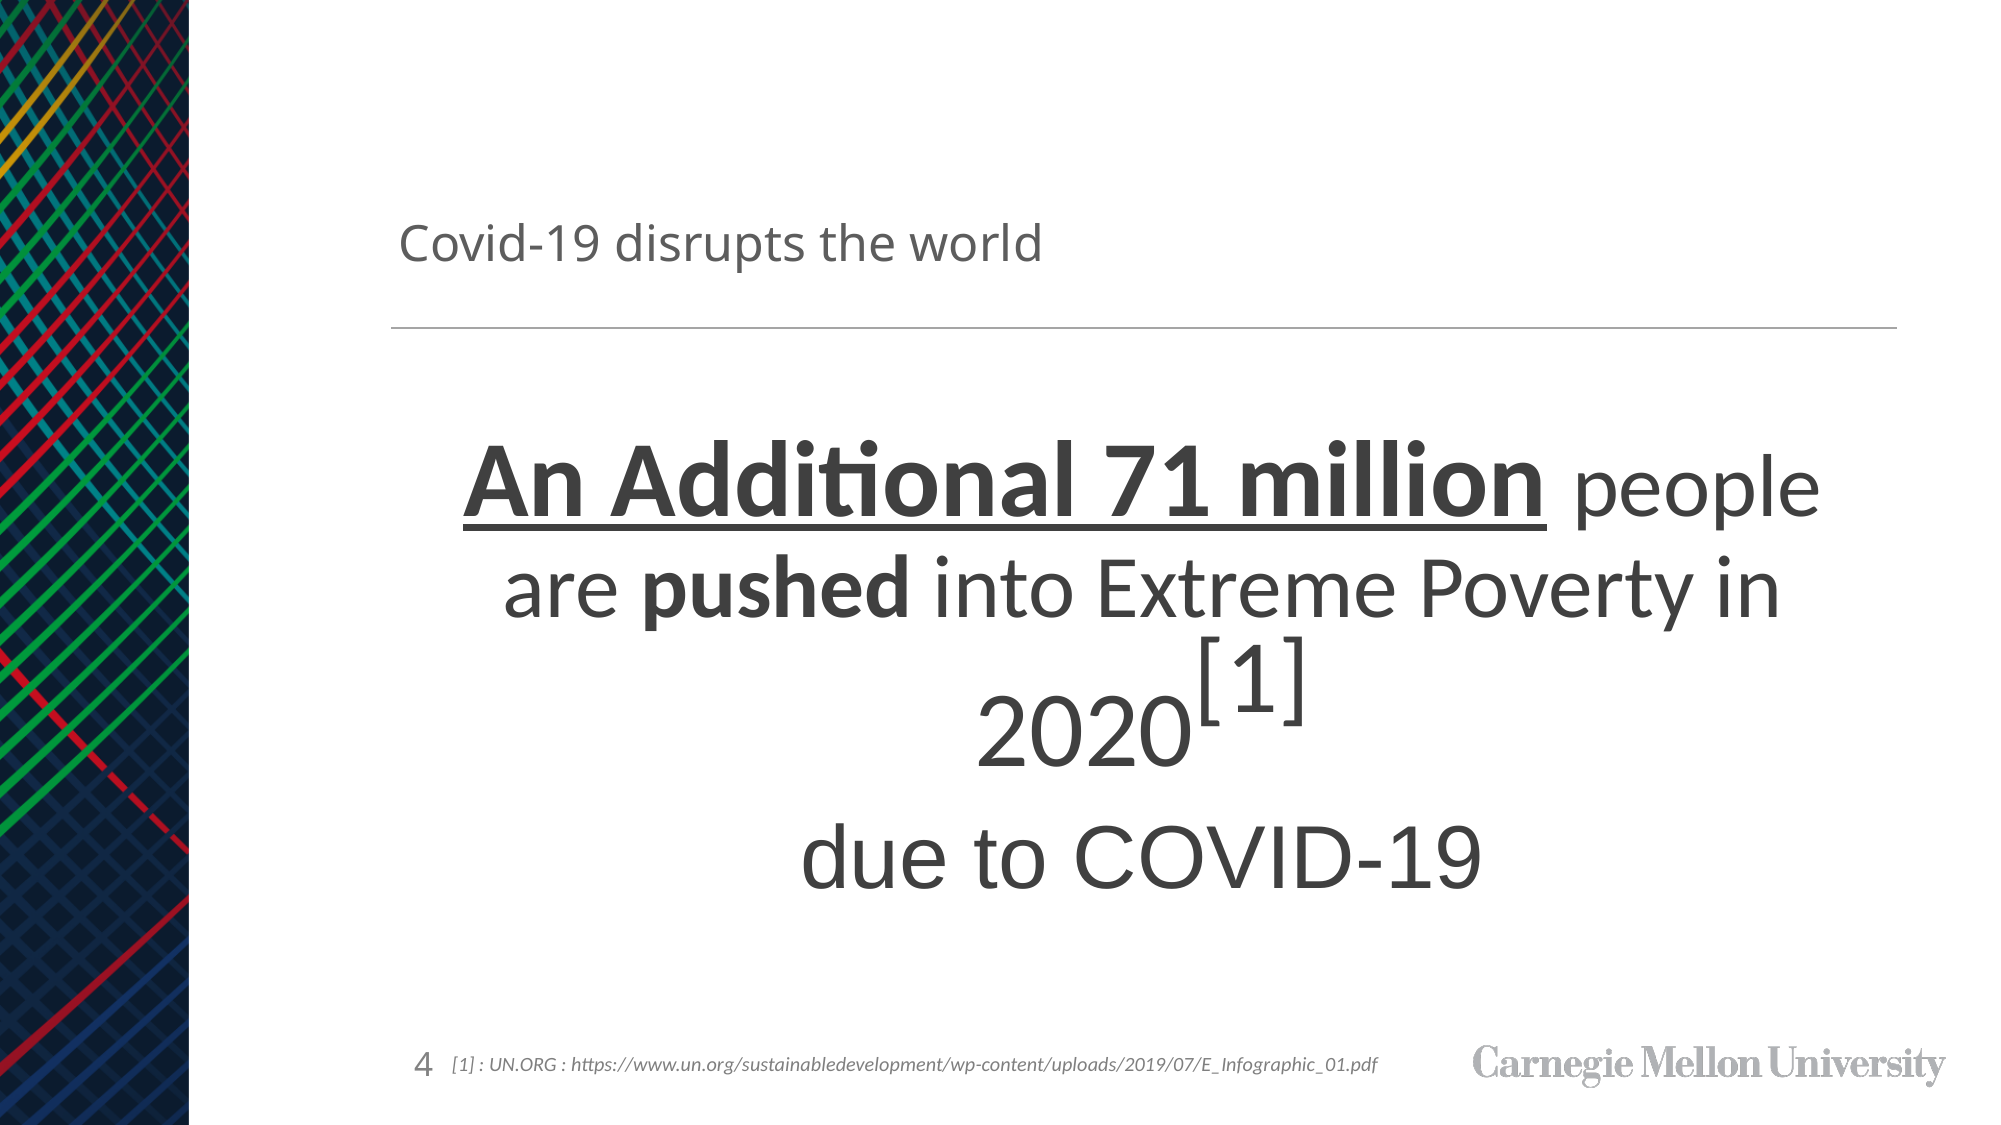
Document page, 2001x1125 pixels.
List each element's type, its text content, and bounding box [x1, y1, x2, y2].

list An Additional 71 million people are pushed into Extreme Poverty in 2020[1] due to COVID-19 [392, 415, 1893, 919]
list [1] : UN.ORG : https://www.un.org/sustainabledevelopment/wp-content/uploads/2019/07/E_Infographic_01.pdf [444, 1040, 1391, 1086]
picture [0, 0, 188, 1125]
list Covid-19 disrupts the world [391, 189, 1872, 296]
picture [1473, 1045, 1946, 1088]
slide_number ‹#› [383, 732, 441, 1125]
